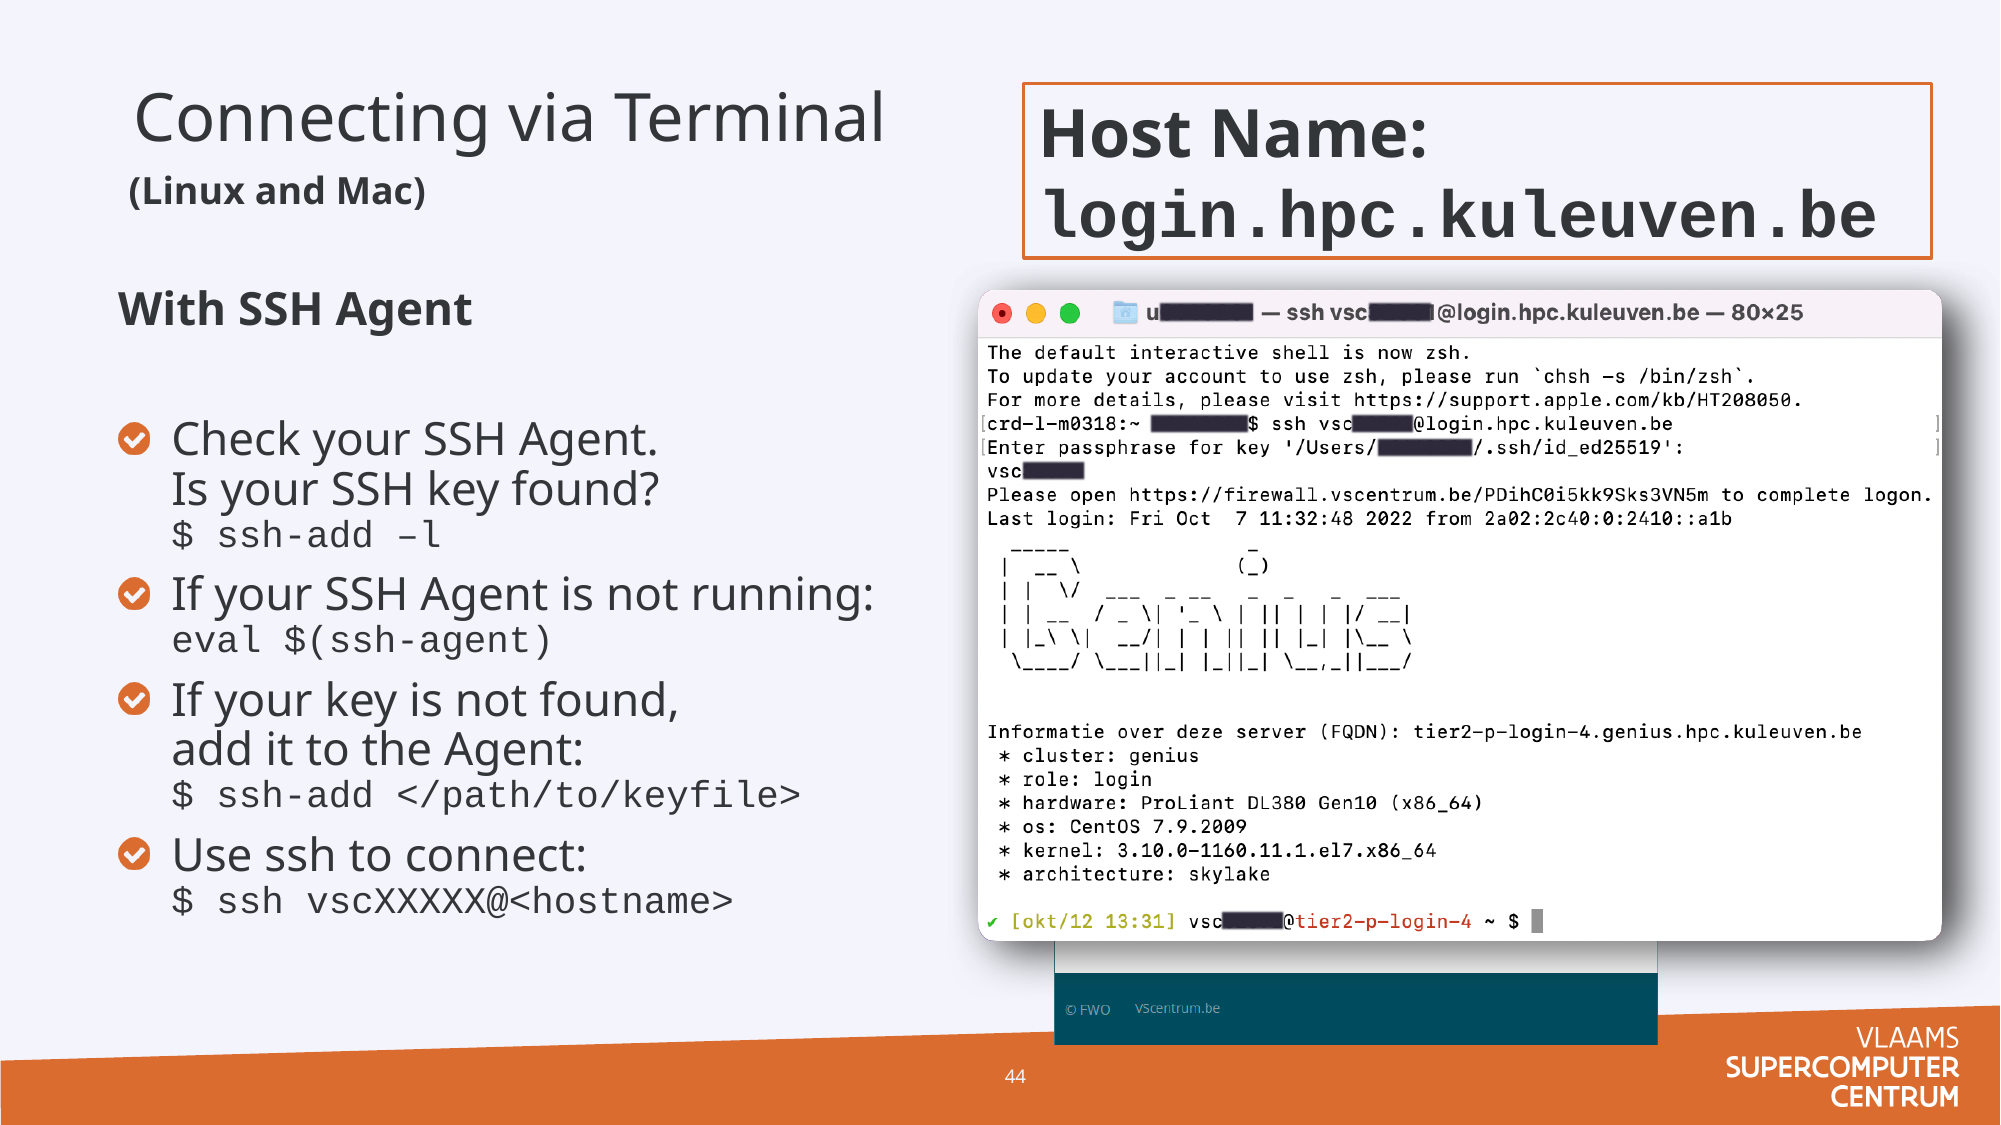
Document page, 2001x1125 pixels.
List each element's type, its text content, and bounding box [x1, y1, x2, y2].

slide_number 44 [958, 1047, 1042, 1108]
list With SSH Agent Check your SSH Agent. Is your SSH key found? $ ssh-add –l If your SSH Agent is not running: eval $(ssh-agent) If your key is not found, add it to the Agent: $ ssh-add </path/to/keyfile> Use ssh to connect: $ ssh vscXXXXX@<hostname> [118, 286, 978, 987]
picture [118, 837, 150, 870]
text_box (Linux and Mac) [113, 159, 441, 220]
picture [118, 682, 150, 715]
picture [118, 577, 150, 610]
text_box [978, 290, 1942, 941]
text_box Connecting via Terminal [118, 54, 1941, 185]
text_box Host Name: login.hpc.kuleuven.be [1023, 185, 1932, 259]
picture [118, 422, 150, 455]
picture [1725, 1021, 1960, 1117]
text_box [978, 941, 1942, 1045]
